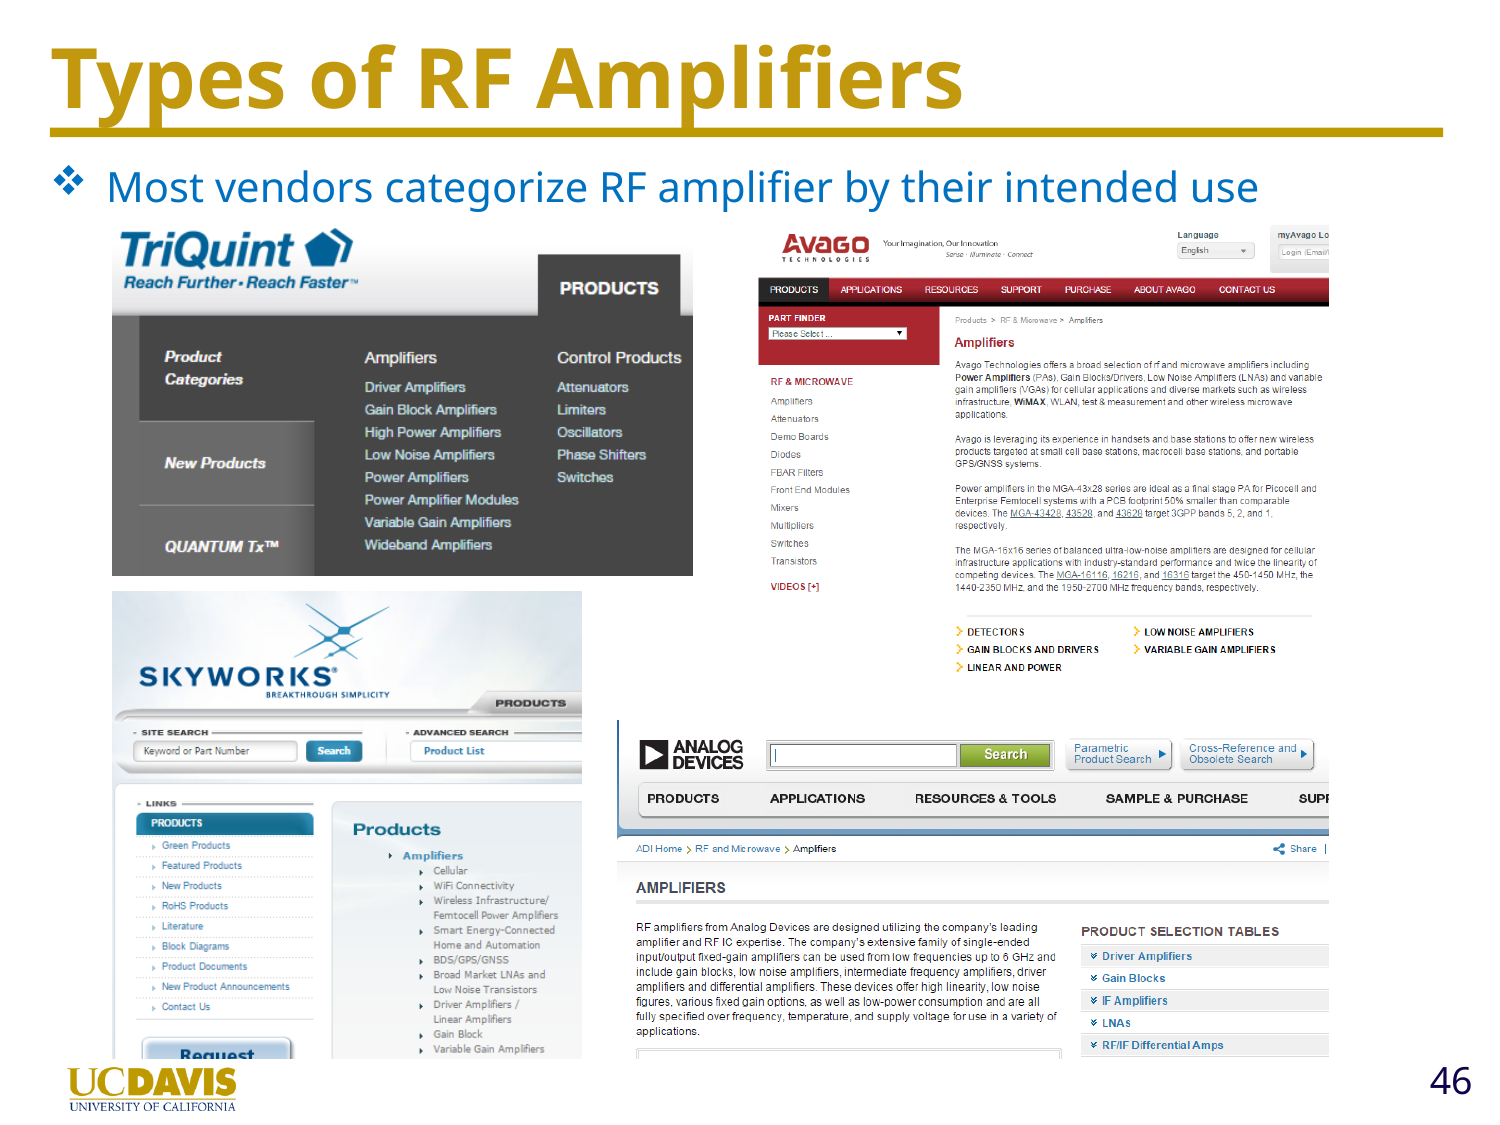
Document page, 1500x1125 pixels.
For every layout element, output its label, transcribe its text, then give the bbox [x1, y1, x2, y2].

picture [112, 590, 583, 1059]
picture [754, 222, 1329, 686]
picture [616, 720, 1330, 1059]
list Most vendors categorize RF amplifier by their intended use [49, 152, 1444, 865]
picture [112, 222, 693, 576]
title Types of RF Amplifiers [49, 0, 1444, 151]
picture [67, 1067, 236, 1111]
